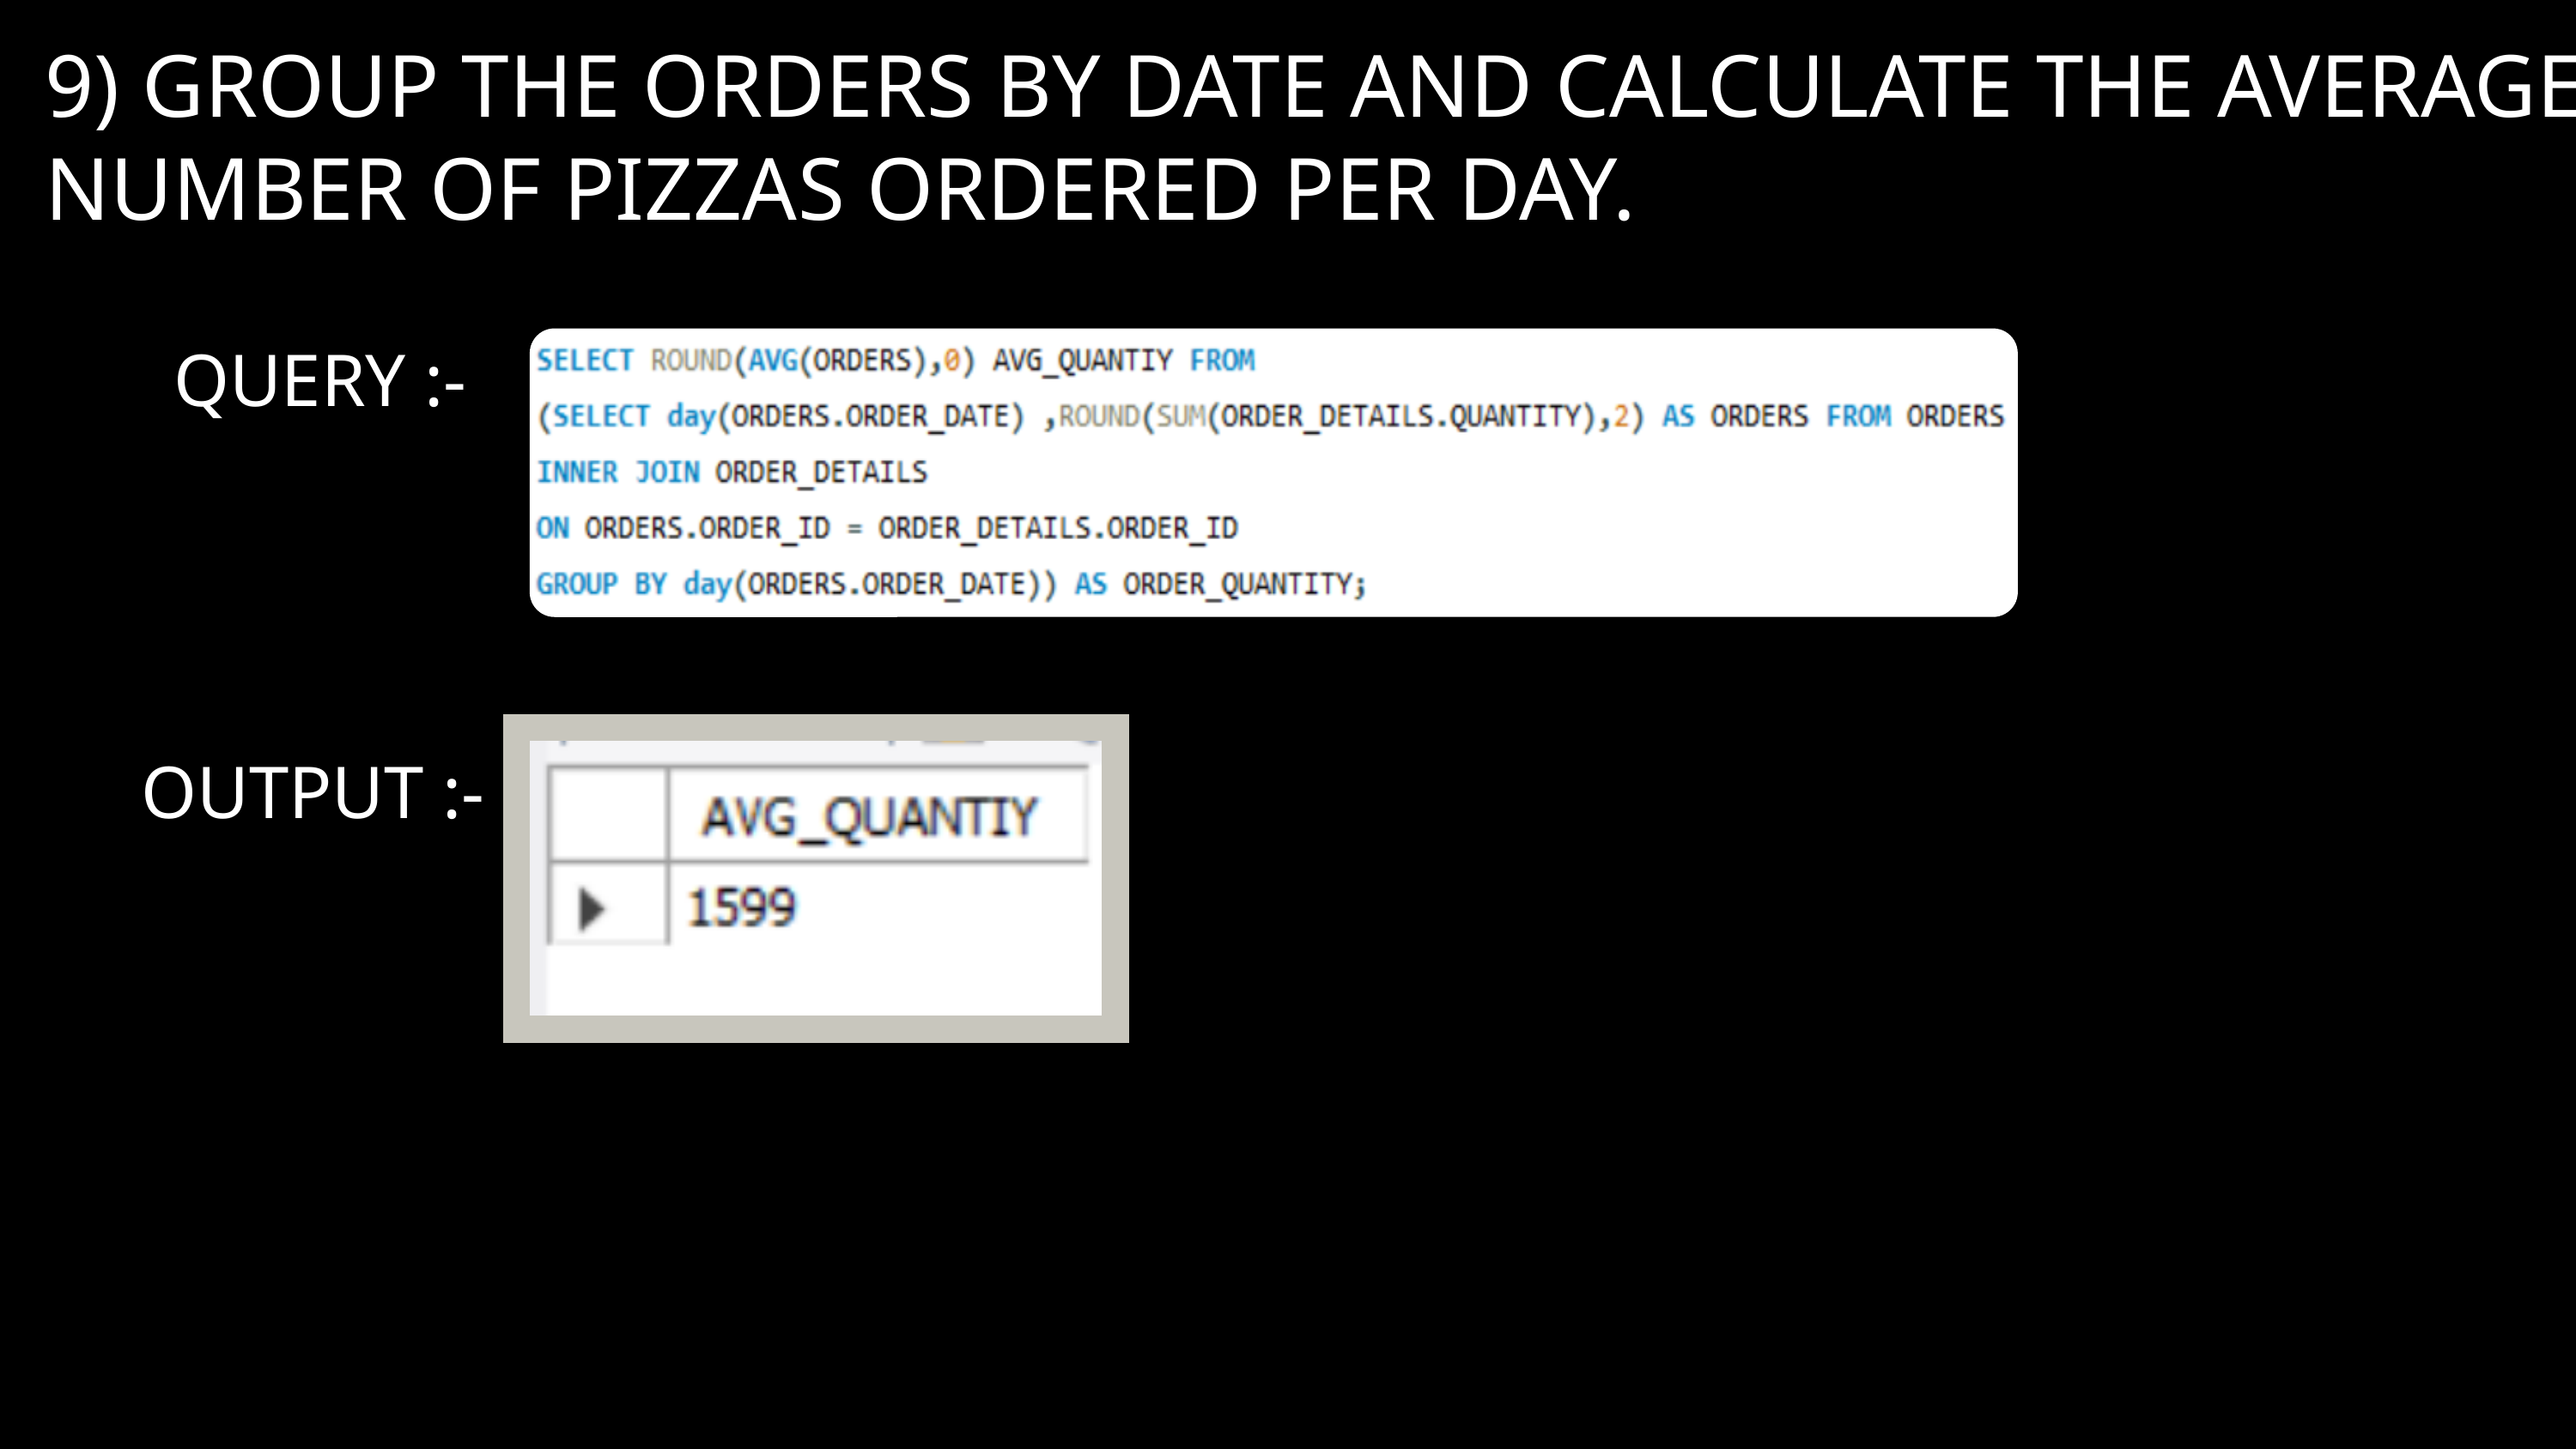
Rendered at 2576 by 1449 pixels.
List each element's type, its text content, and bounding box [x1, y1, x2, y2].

text_box QUERY :- [161, 328, 529, 427]
text_box OUTPUT :- [128, 741, 480, 840]
title 9) Group the orders by date and calculate the average number of pizzas ordered per day. [32, 10, 2576, 258]
picture [529, 740, 1103, 1016]
picture [529, 328, 2019, 617]
